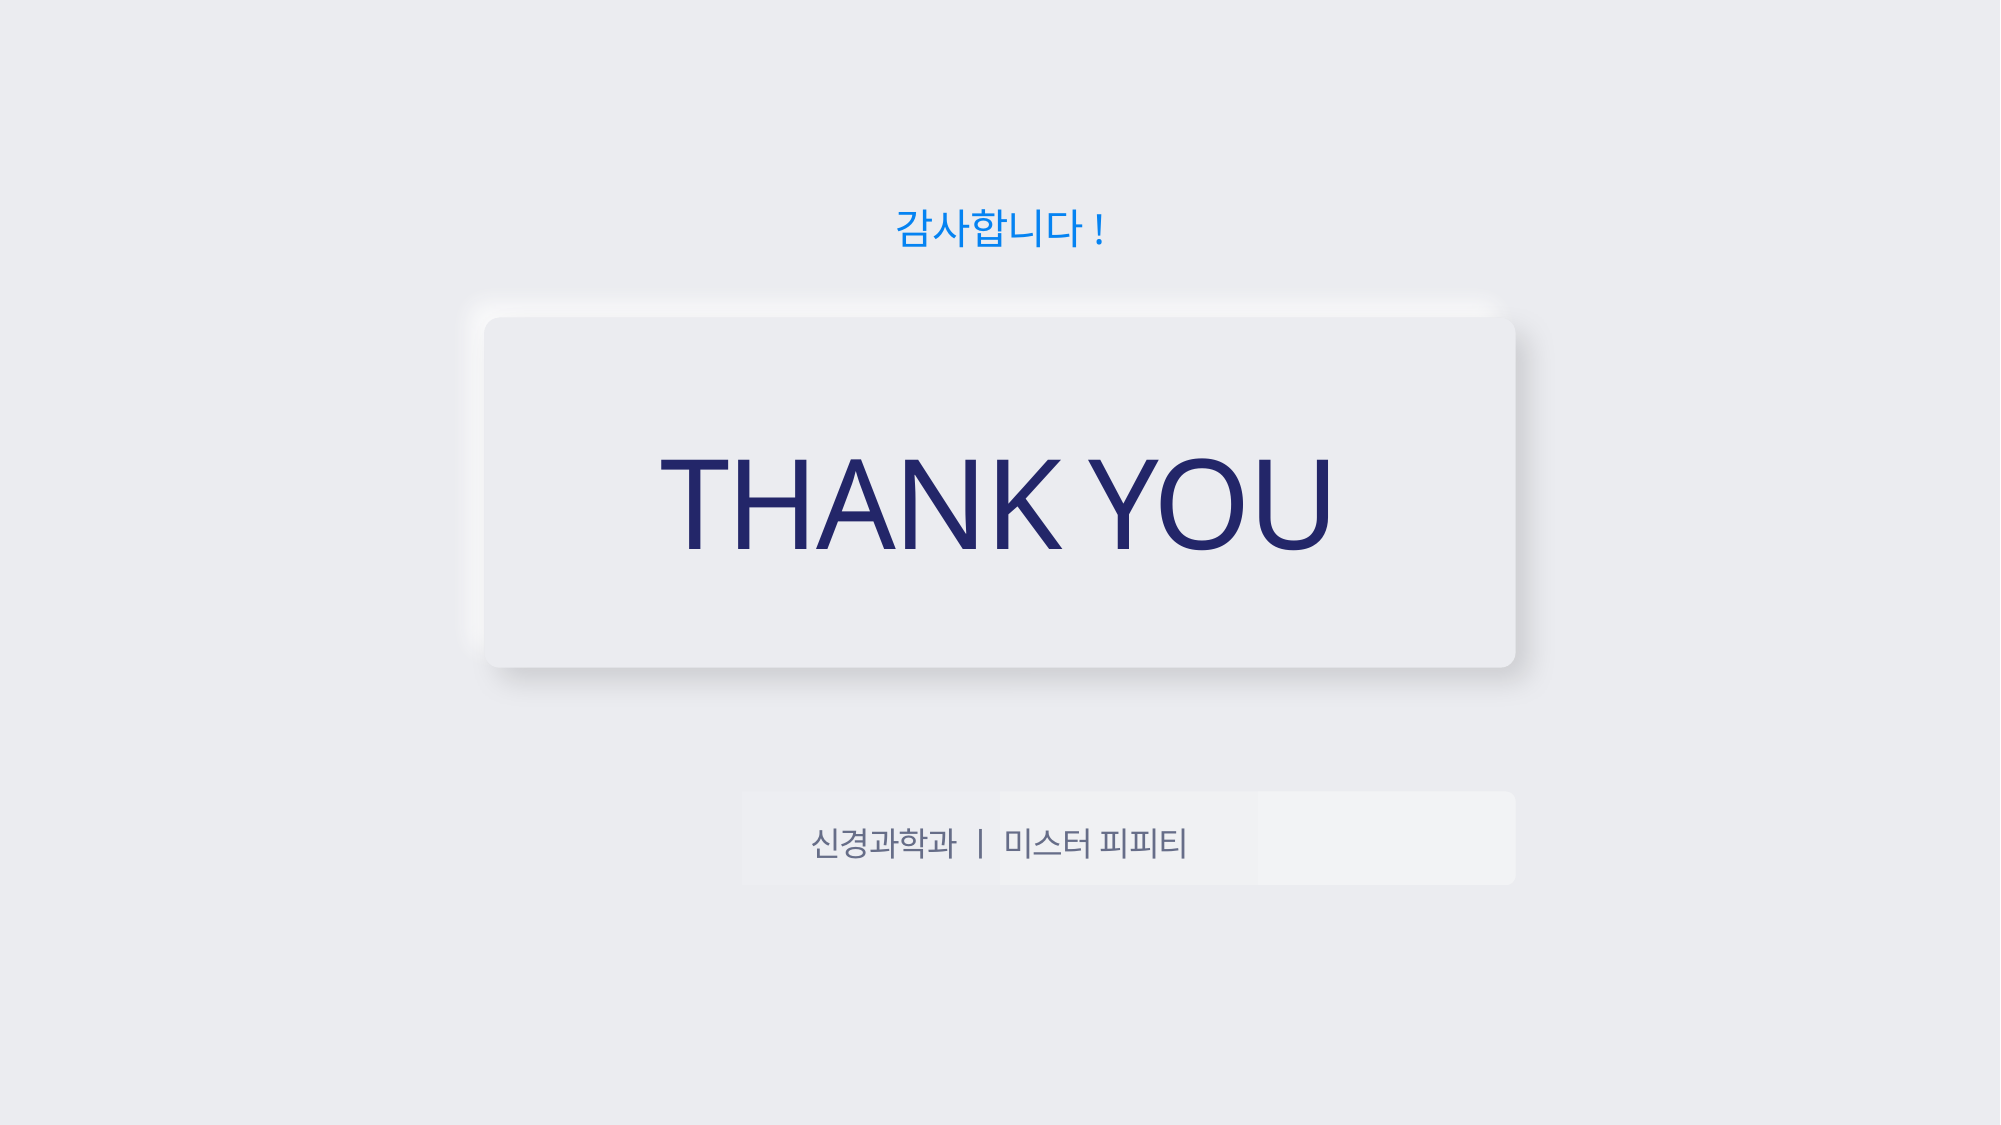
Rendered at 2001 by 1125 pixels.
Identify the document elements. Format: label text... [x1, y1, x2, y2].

text_box 신경과학과 ㅣ 미스터 피피티 [810, 822, 1190, 863]
text_box 감사합니다! [895, 203, 1105, 254]
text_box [484, 317, 1516, 668]
text_box [484, 791, 1516, 886]
